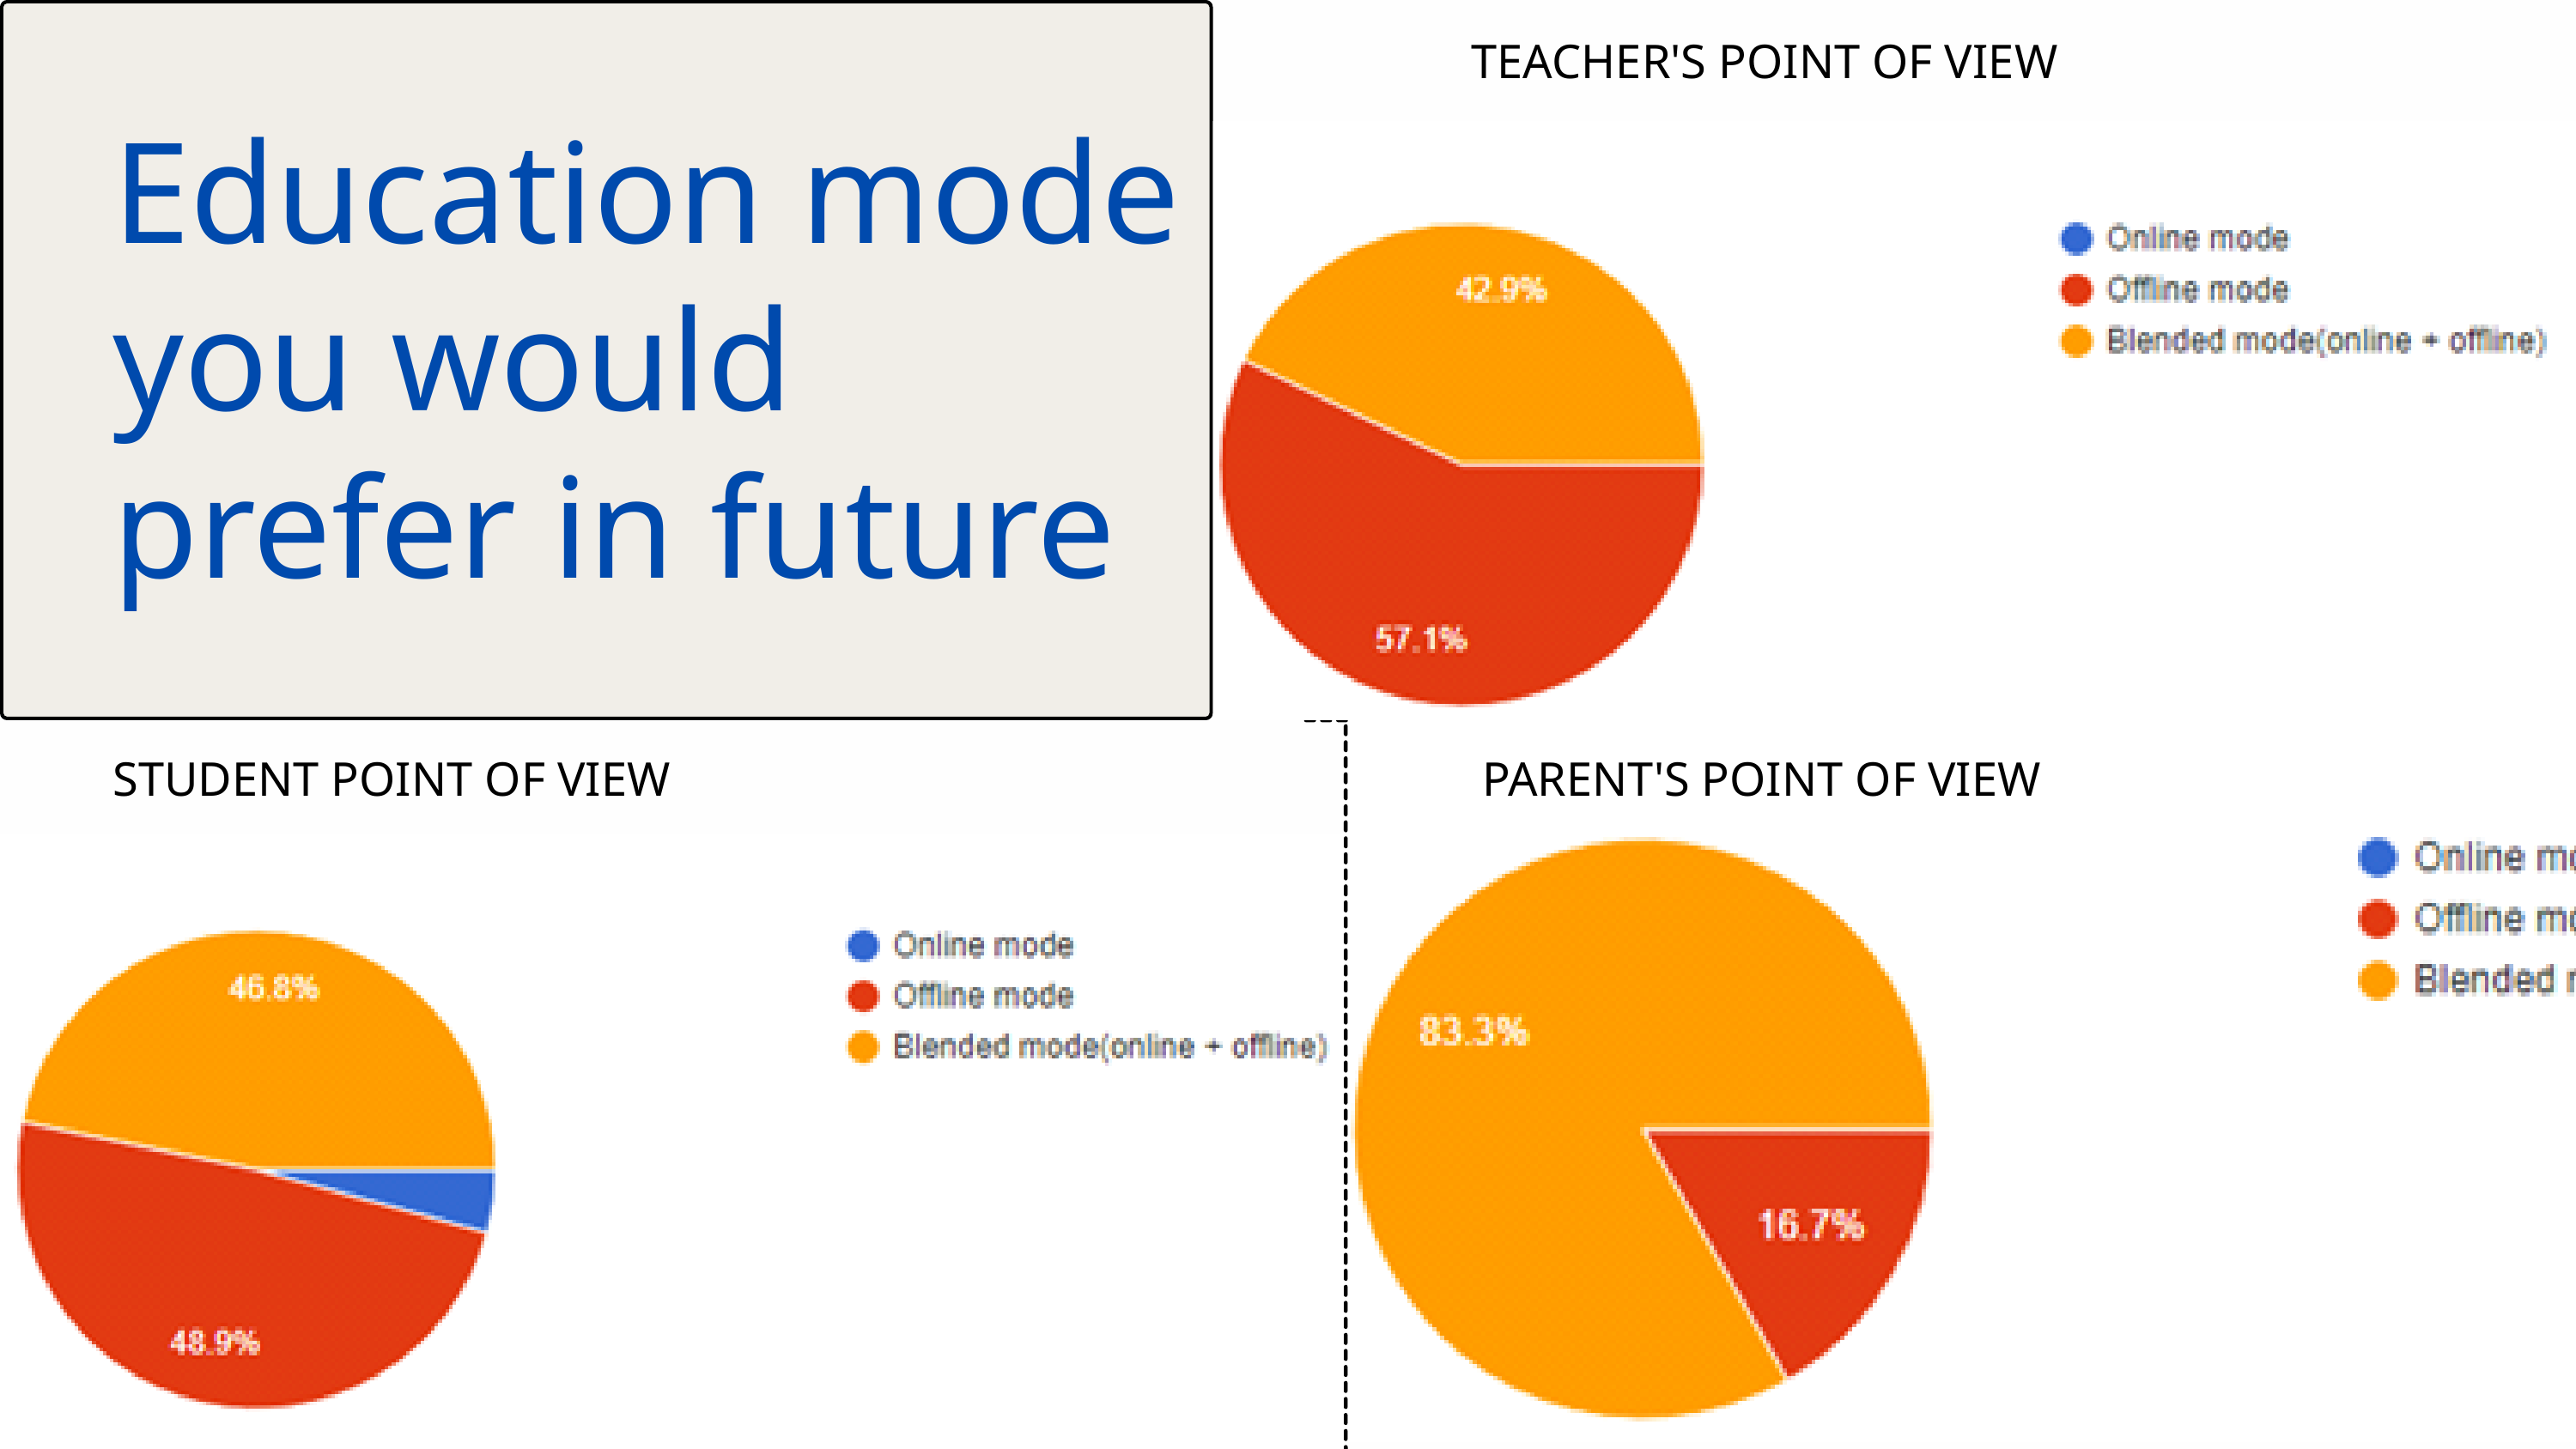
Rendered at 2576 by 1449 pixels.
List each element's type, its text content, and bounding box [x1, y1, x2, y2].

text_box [0, 0, 1213, 721]
picture [0, 834, 1345, 1449]
text_box STUDENT POINT OF VIEW [112, 745, 1130, 806]
text_box TEACHER'S POINT OF VIEW [1471, 27, 2432, 88]
picture [1212, 121, 2576, 1443]
